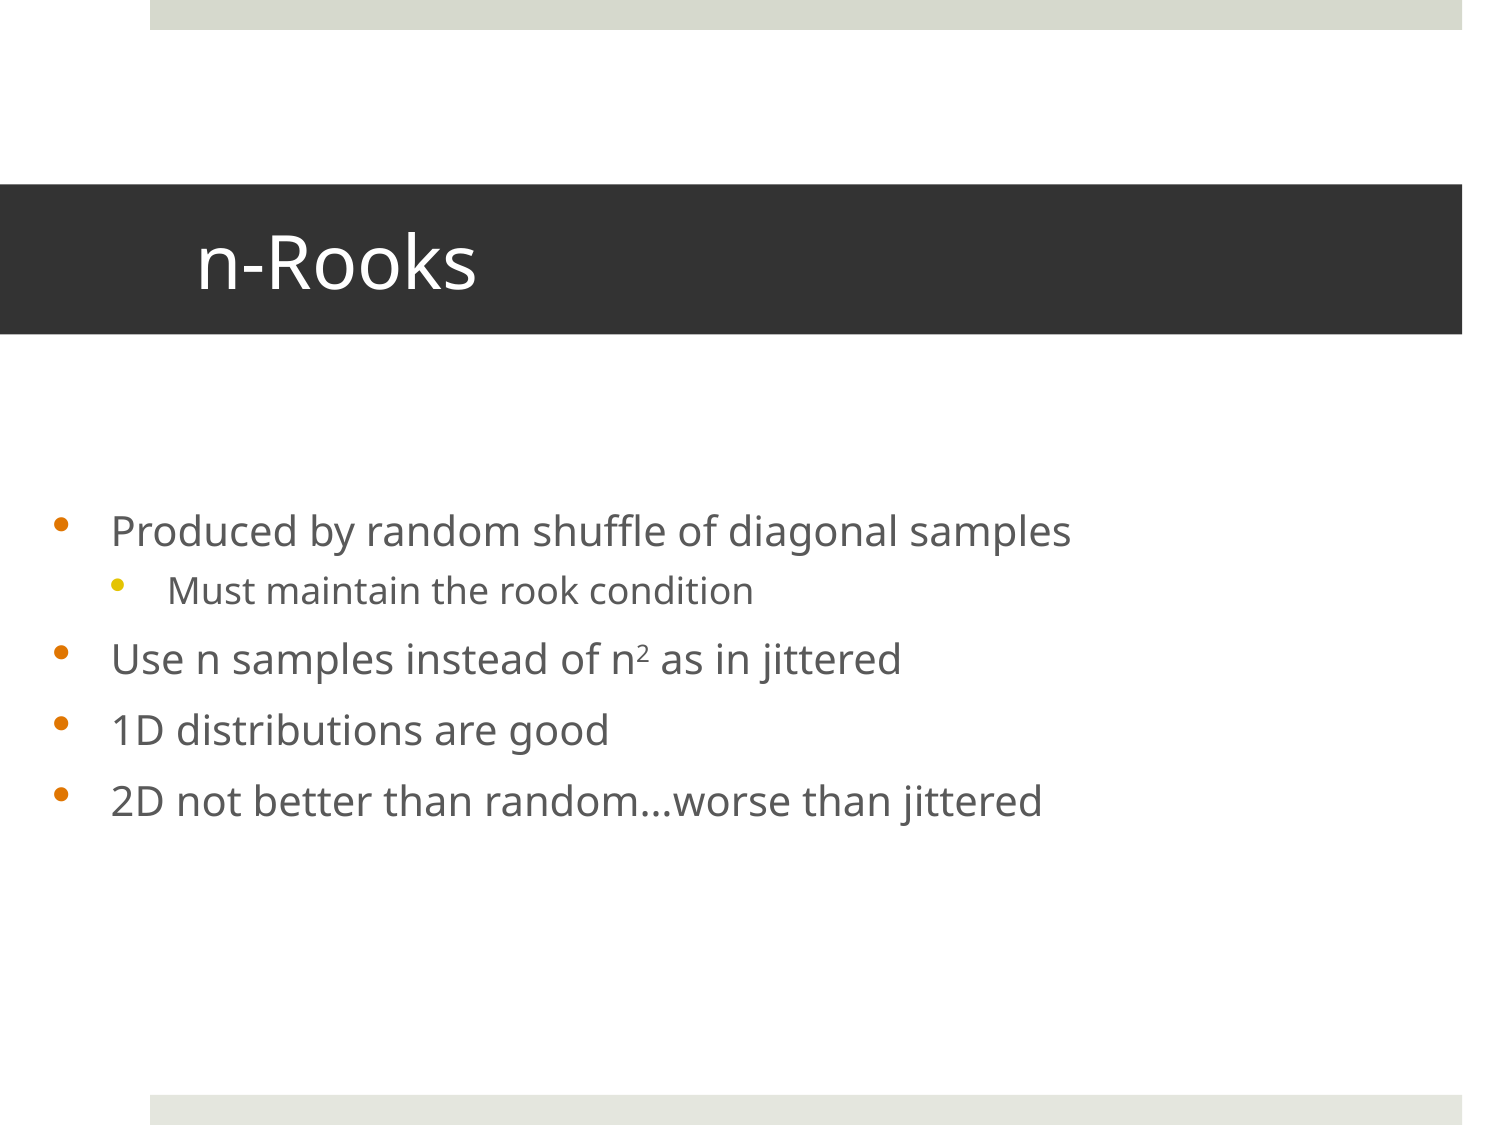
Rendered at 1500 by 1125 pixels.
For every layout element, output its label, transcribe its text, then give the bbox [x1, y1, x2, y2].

title n-Rooks [0, 184, 1463, 335]
list Produced by random shuffle of diagonal samples Must maintain the rook condition Use n samples instead of n2 as in jittered 1D distributions are good 2D not better than random…worse than jittered [39, 425, 1432, 973]
